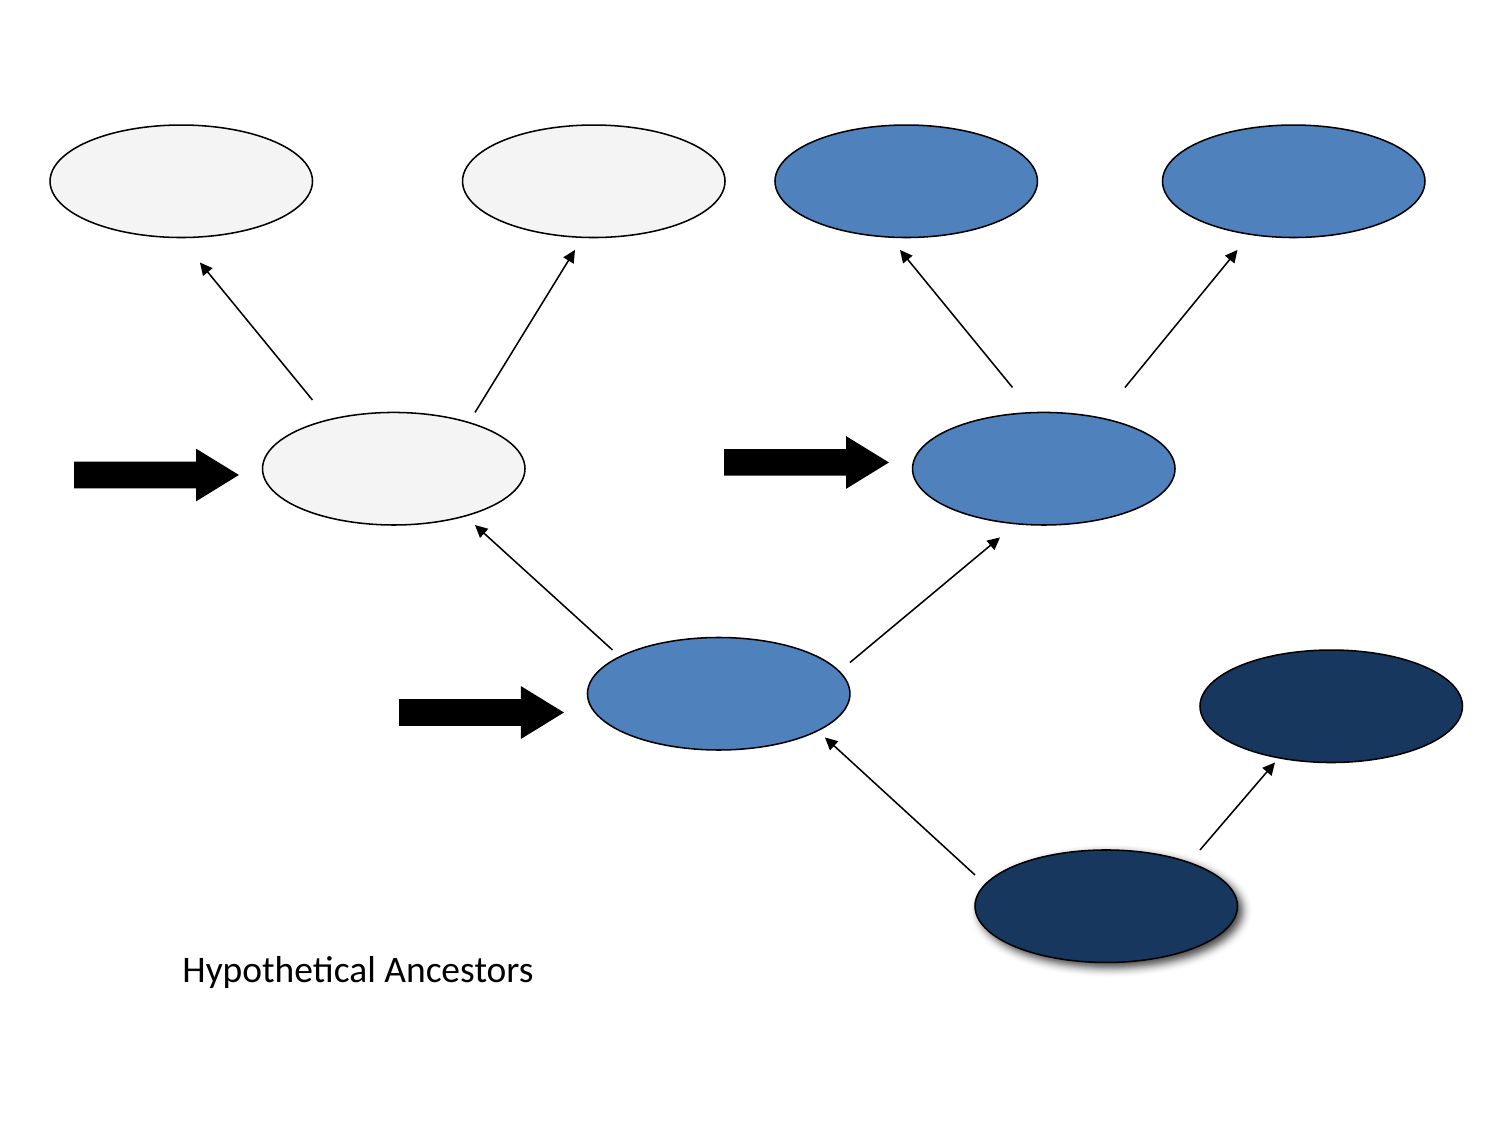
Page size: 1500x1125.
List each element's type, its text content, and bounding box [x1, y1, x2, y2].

text_box [1162, 125, 1426, 238]
text_box [849, 537, 1000, 663]
text_box [474, 249, 575, 413]
text_box [825, 737, 976, 876]
text_box [912, 412, 1176, 526]
text_box [774, 125, 1038, 238]
text_box [474, 525, 613, 651]
text_box [724, 437, 888, 488]
text_box [1200, 650, 1463, 763]
text_box [462, 125, 726, 238]
text_box [1124, 249, 1238, 388]
text_box [587, 637, 850, 751]
text_box [1199, 762, 1276, 851]
text_box [199, 262, 313, 401]
text_box [900, 249, 1013, 388]
text_box [50, 125, 313, 238]
text_box [74, 450, 238, 501]
text_box [262, 412, 526, 526]
text_box [975, 849, 1238, 963]
text_box [399, 687, 563, 738]
text_box Hypothetical Ancestors [167, 937, 549, 998]
